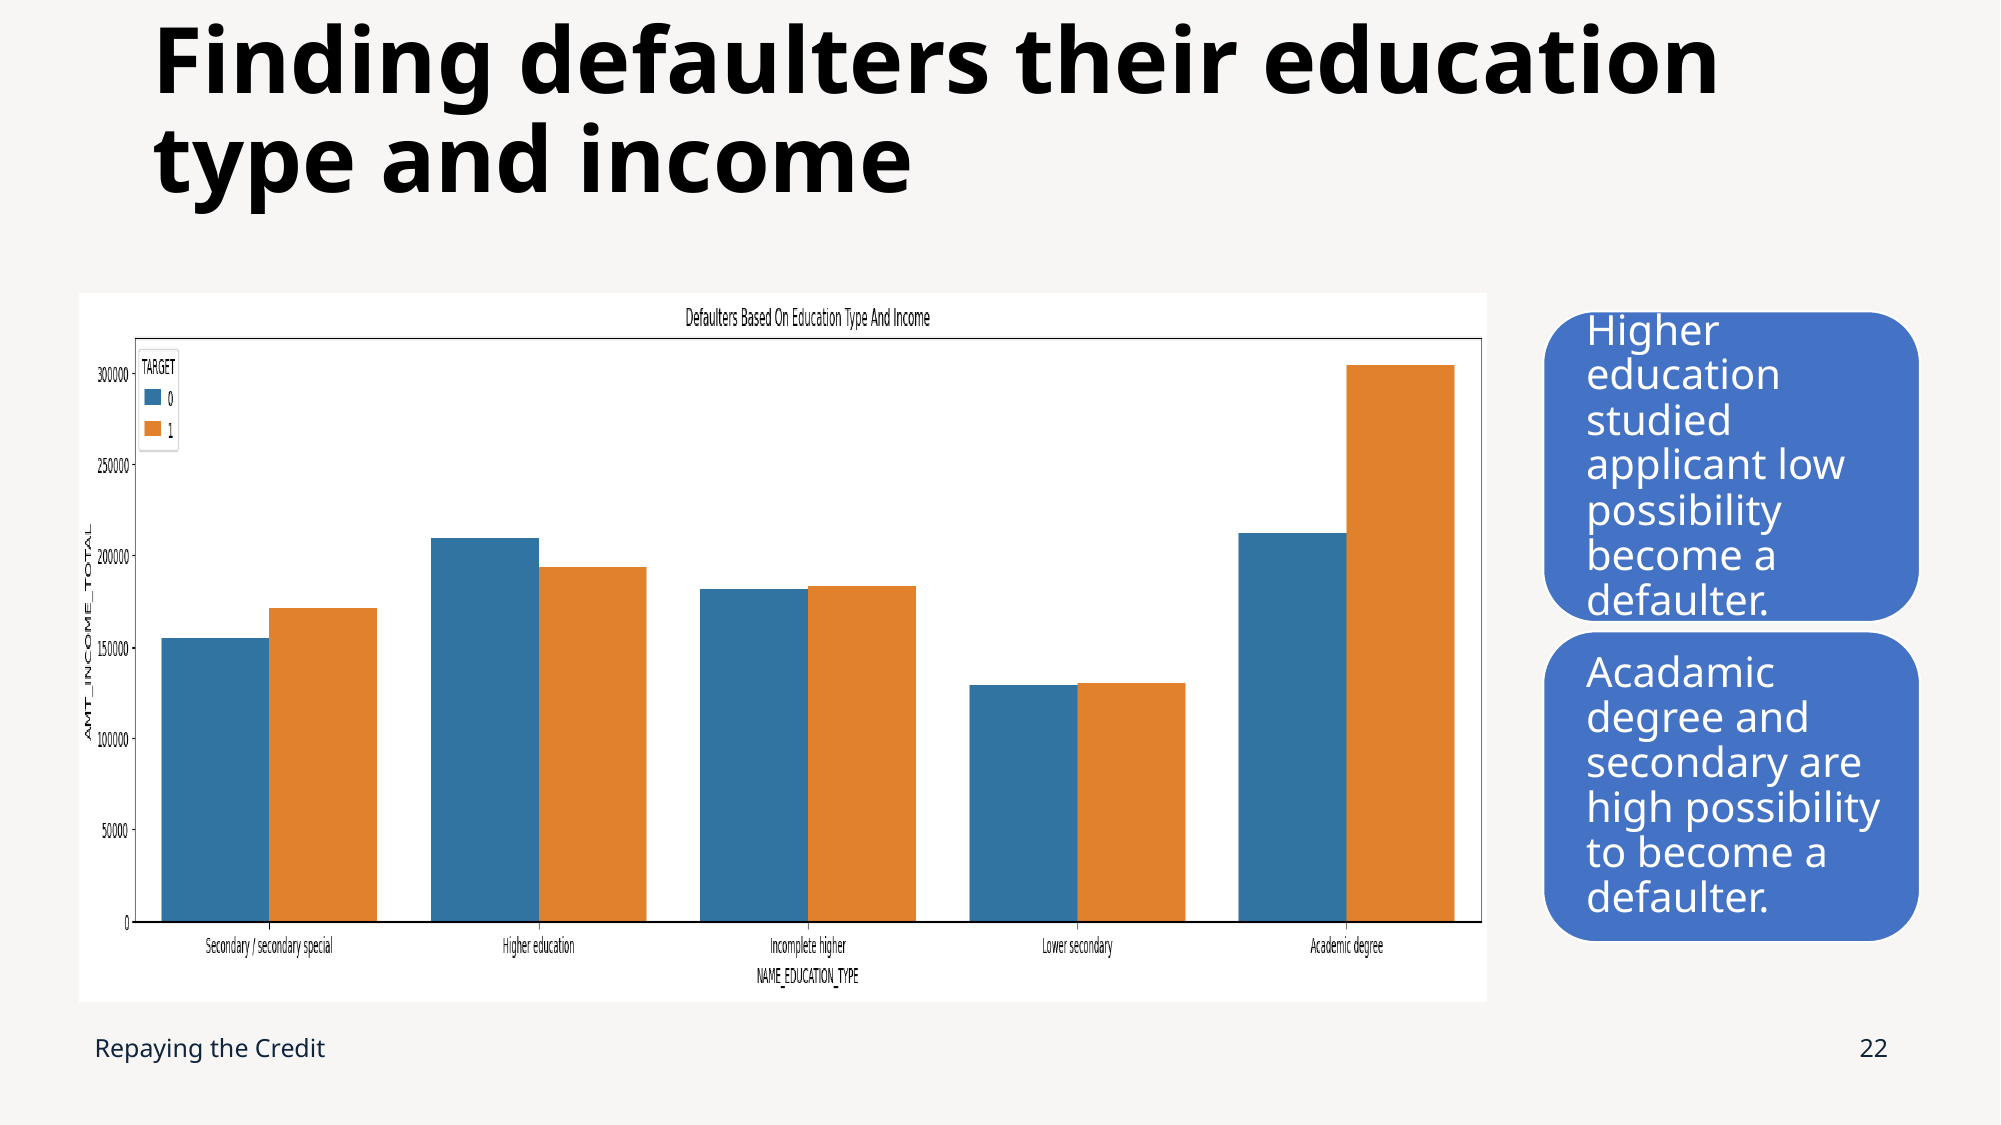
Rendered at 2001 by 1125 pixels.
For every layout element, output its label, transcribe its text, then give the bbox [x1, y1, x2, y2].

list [79, 293, 1487, 1002]
slide_number 22 [1836, 1020, 1912, 1080]
footer Repaying the Credit [79, 1020, 755, 1080]
title Finding defaulters their education type and income [137, 59, 1863, 278]
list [1543, 301, 1920, 952]
